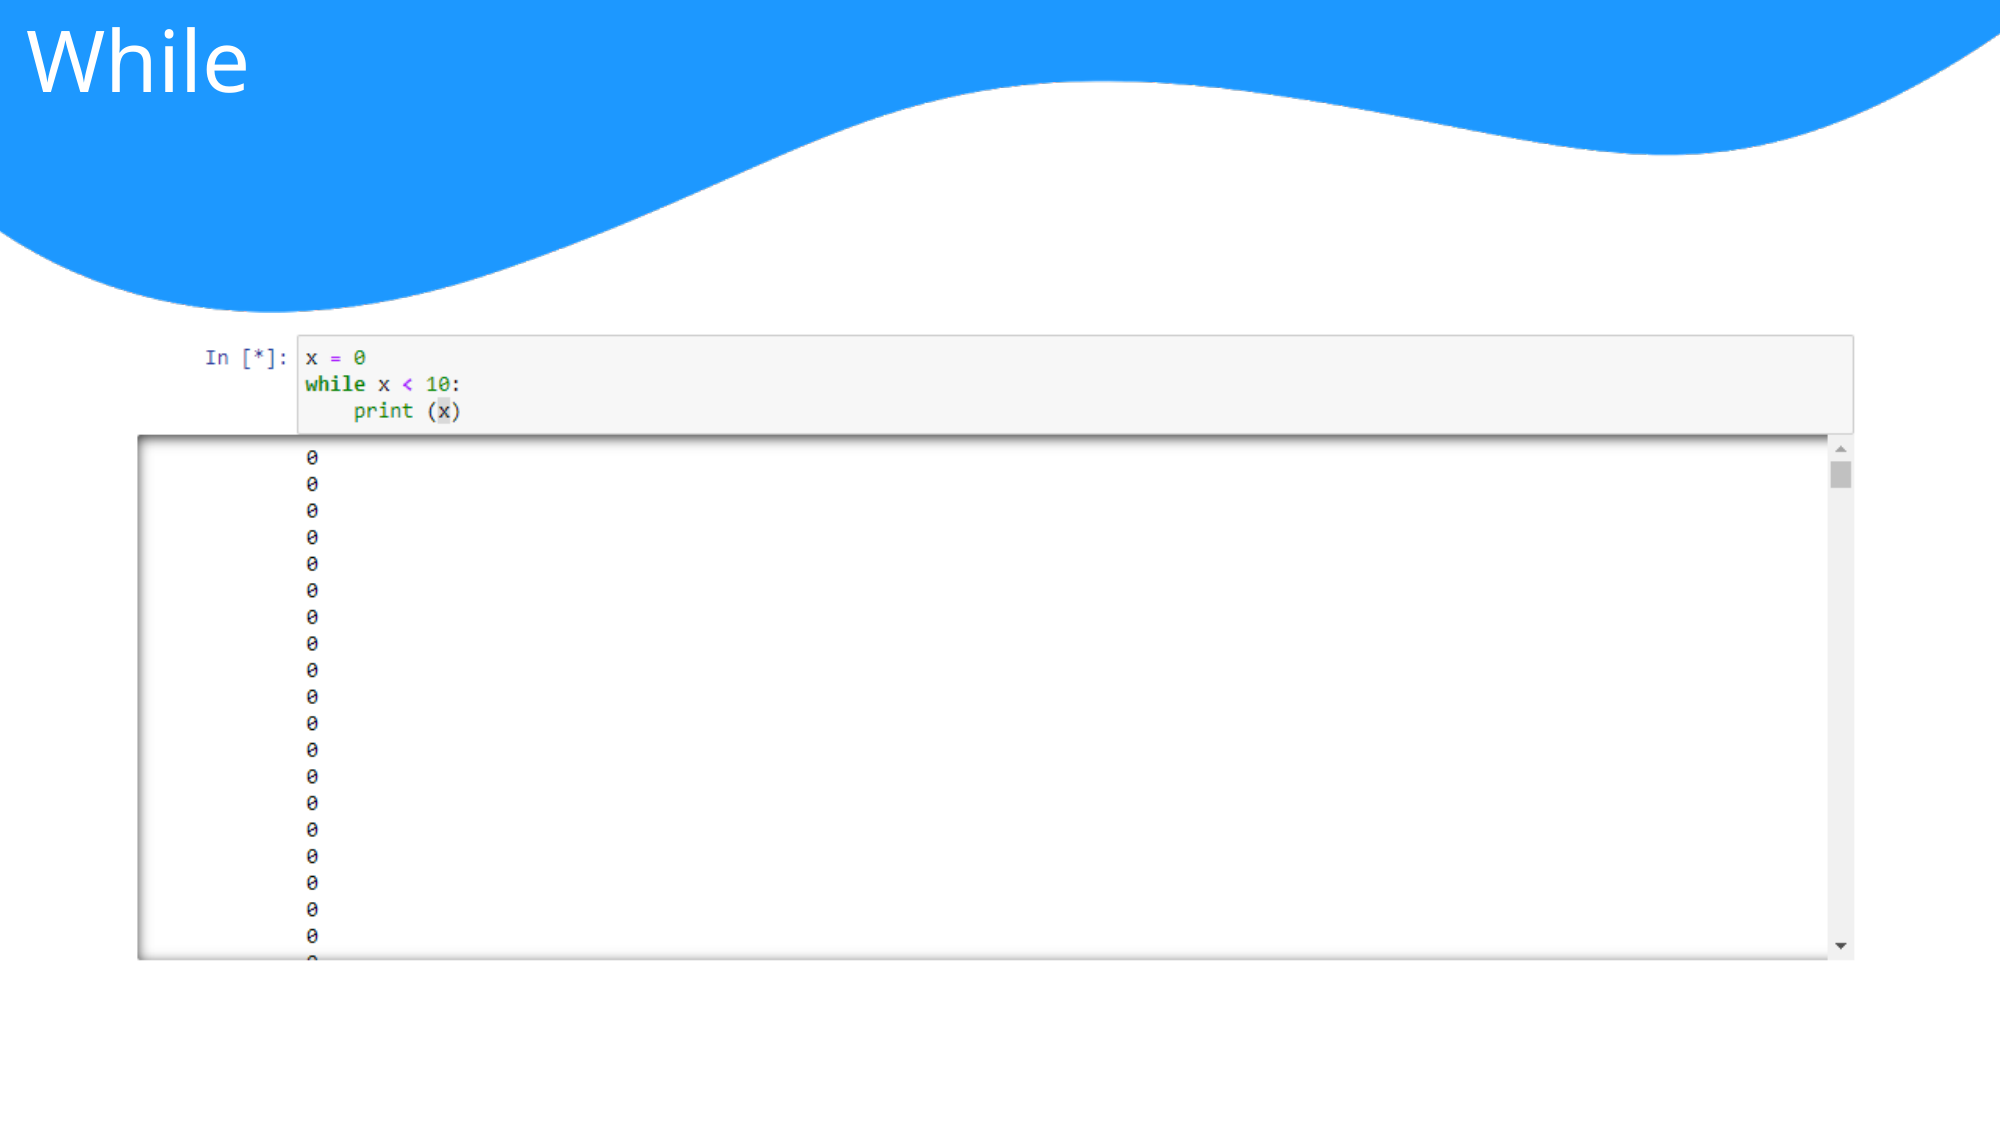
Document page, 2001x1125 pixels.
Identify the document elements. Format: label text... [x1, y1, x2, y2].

picture [0, 0, 2000, 313]
picture [133, 323, 1867, 962]
text_box While [12, 0, 600, 189]
